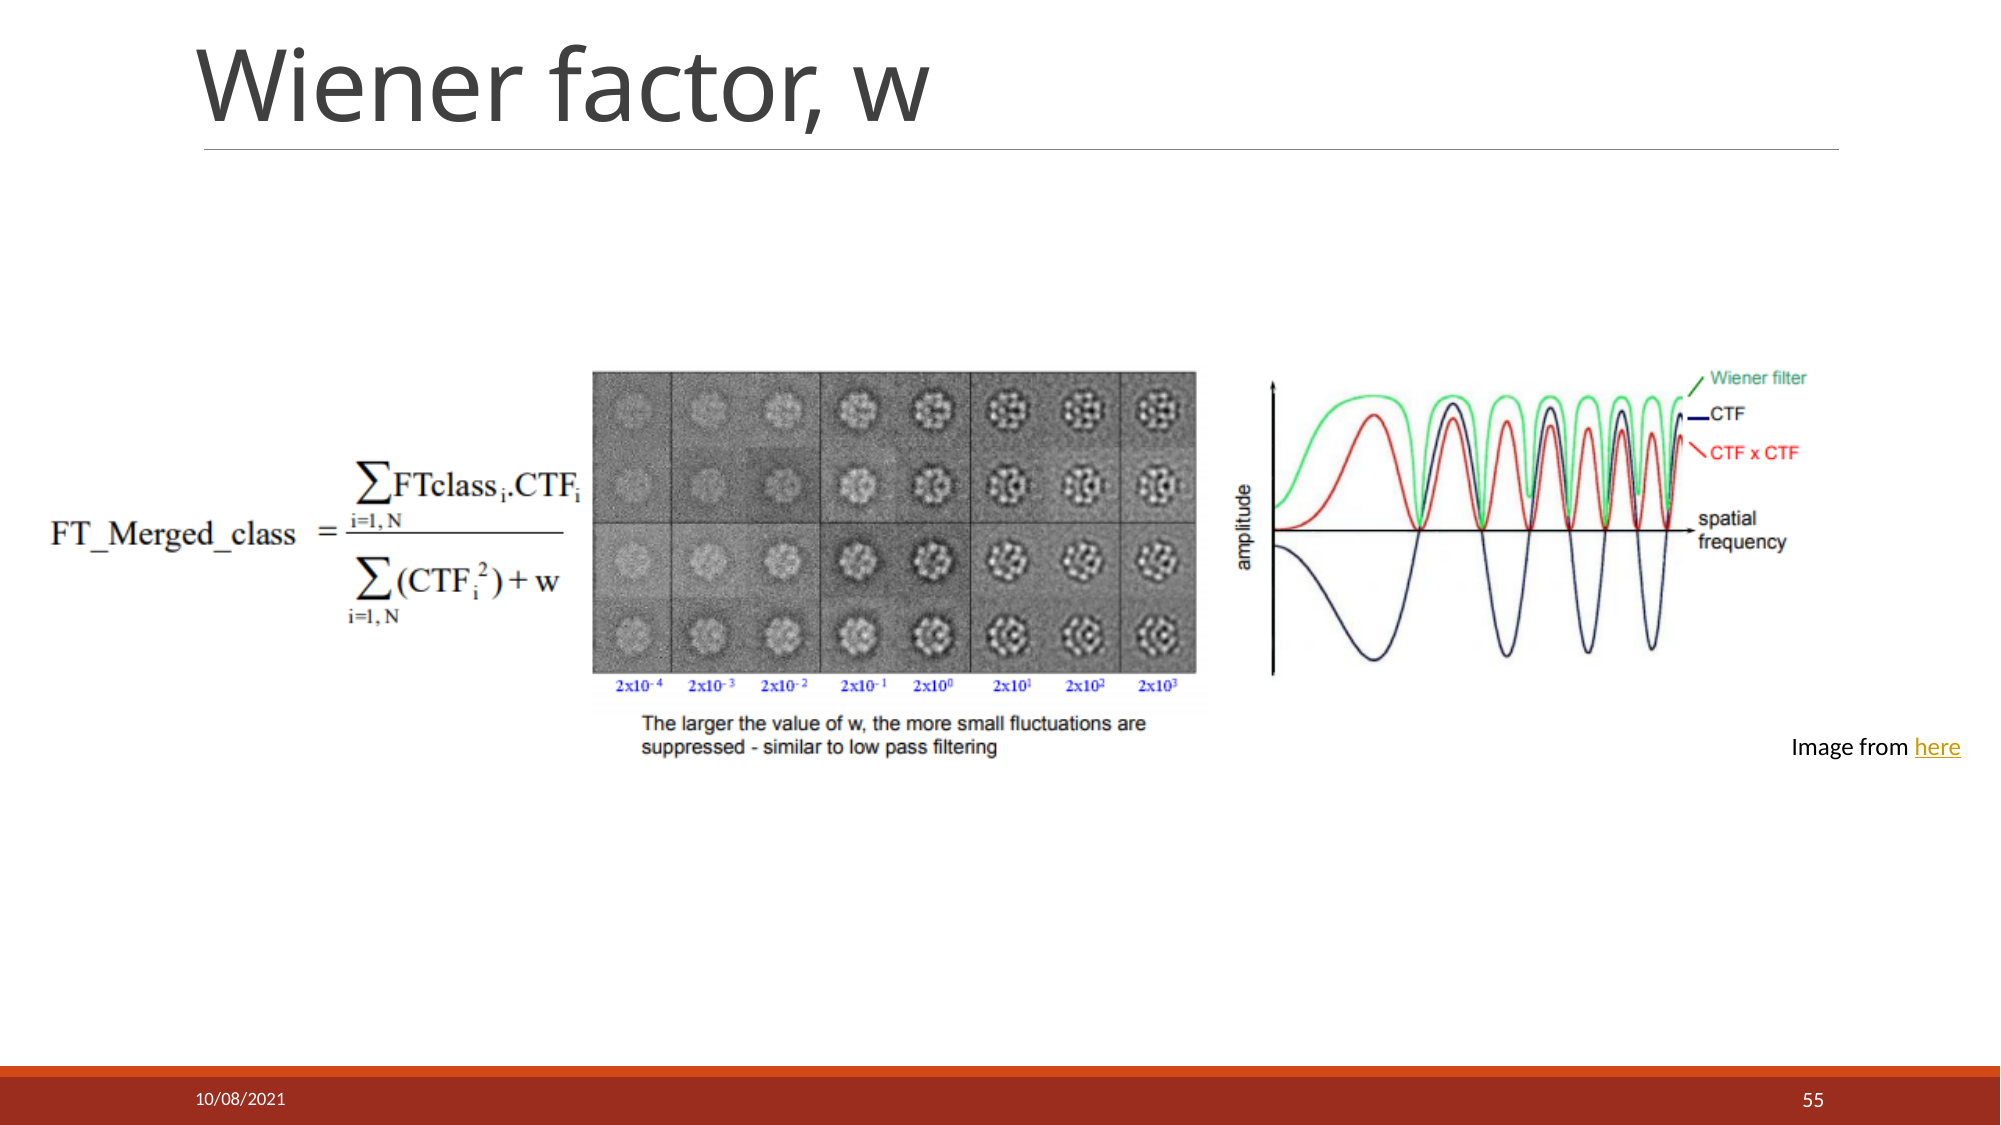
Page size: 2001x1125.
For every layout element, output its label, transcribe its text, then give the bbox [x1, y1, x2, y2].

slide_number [180, 1077, 586, 1120]
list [19, 443, 582, 662]
slide_number 55 [1624, 1077, 1840, 1120]
title Wiener factor, w [180, 0, 1830, 150]
picture [1221, 352, 1831, 682]
picture [584, 362, 1211, 769]
text_box Image from here [1776, 722, 1977, 768]
